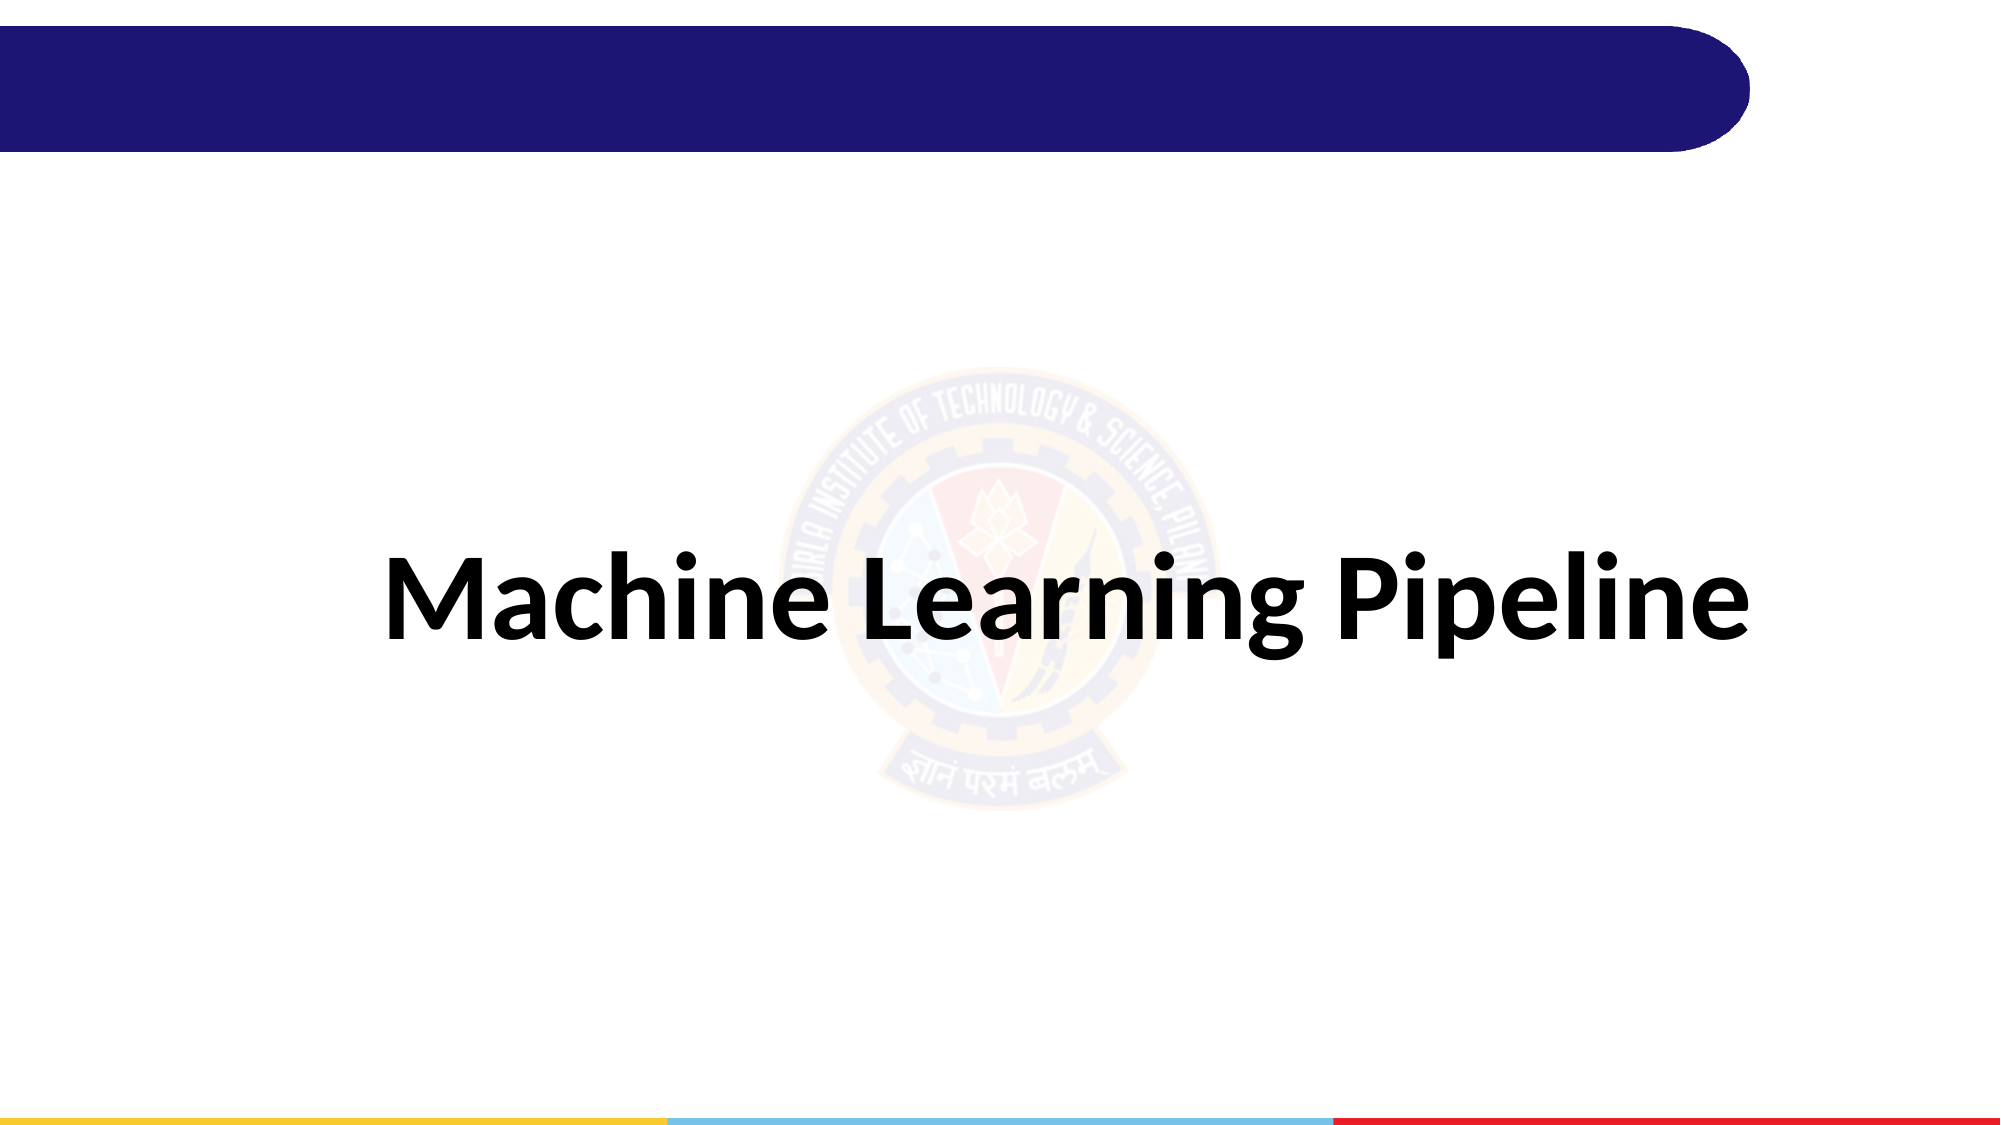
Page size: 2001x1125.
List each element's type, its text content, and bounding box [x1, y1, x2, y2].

picture [0, 26, 1750, 152]
picture [0, 1118, 2000, 1125]
list Machine Learning Pipeline [140, 262, 1808, 711]
